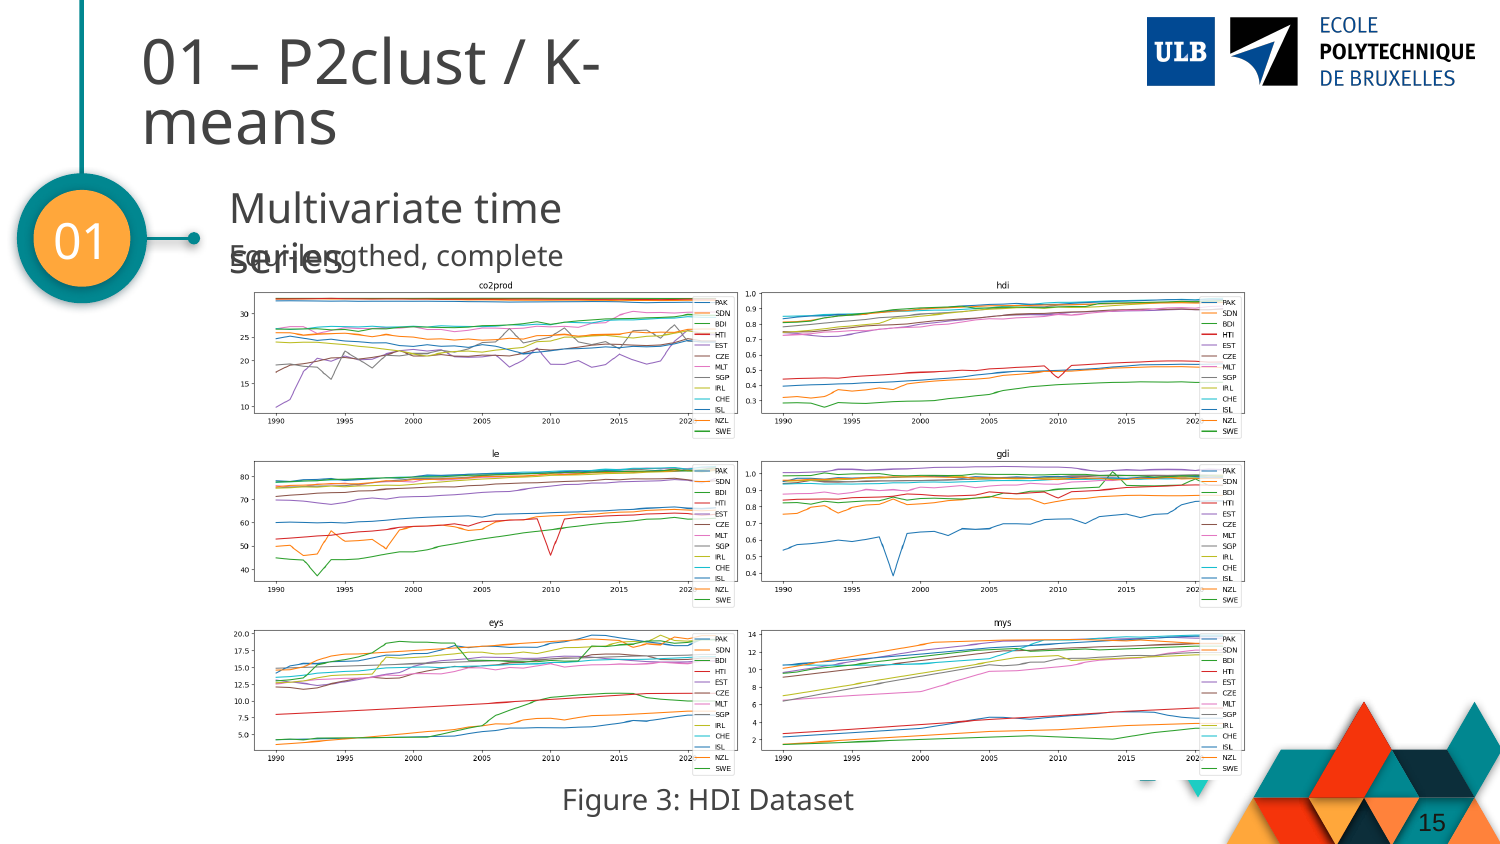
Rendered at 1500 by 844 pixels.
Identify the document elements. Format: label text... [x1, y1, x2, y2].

slide_number 15 [1123, 798, 1462, 844]
picture [1147, 17, 1476, 86]
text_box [16, 173, 195, 304]
text_box Equi-lengthed, complete [213, 233, 620, 310]
text_box Multivariate time series [213, 167, 620, 233]
text_box Figure 3: HDI Dataset [410, 788, 1006, 824]
picture [228, 275, 1249, 780]
title 01 – P2clust / K-means [126, 76, 751, 172]
